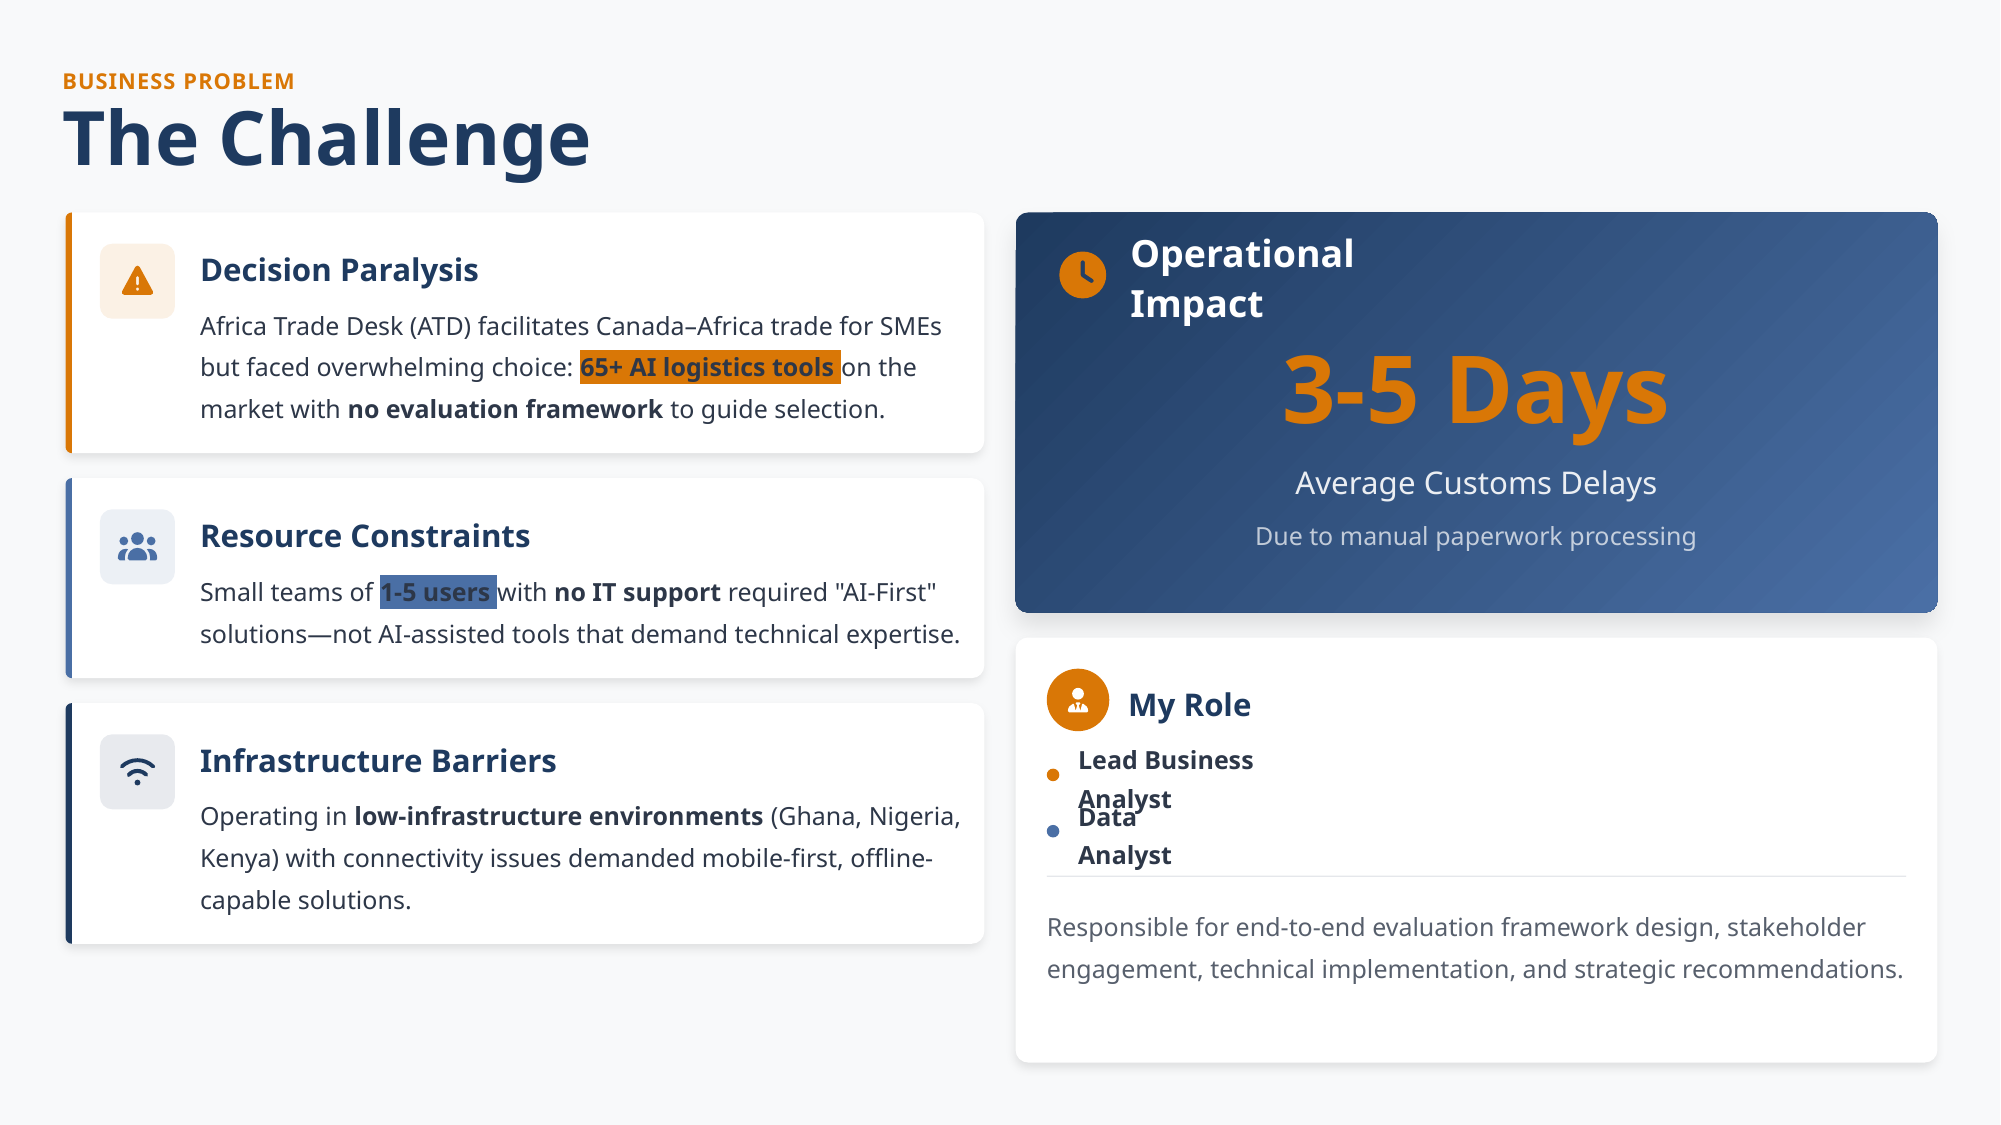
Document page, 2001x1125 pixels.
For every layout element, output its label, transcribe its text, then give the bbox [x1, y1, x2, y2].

text_box Lead Business Analyst [1078, 756, 1337, 793]
text_box Due to manual paperwork processing [1046, 512, 1907, 550]
text_box [1059, 251, 1107, 299]
text_box Operating in low-infrastructure environments (Ghana, Nigeria, Kenya) with connectivity issues demanded mobile-first, offline-capable solutions. [200, 790, 966, 913]
text_box [1067, 702, 1089, 713]
text_box [1015, 637, 1938, 1063]
text_box [1046, 768, 1060, 782]
text_box [99, 509, 175, 585]
text_box [120, 758, 156, 768]
text_box [146, 536, 156, 546]
text_box [1072, 687, 1084, 700]
text_box Operational Impact [1130, 249, 1464, 300]
text_box 3-5 Days [1029, 349, 1924, 444]
text_box [131, 532, 144, 545]
text_box [99, 243, 175, 319]
text_box [117, 548, 129, 561]
text_box [72, 703, 985, 944]
text_box Responsible for end-to-end evaluation framework design, stakeholder engagement, technical implementation, and strategic recommendations. [1046, 901, 1919, 983]
text_box Resource Constraints [199, 509, 969, 554]
text_box [134, 779, 141, 786]
text_box [127, 768, 148, 777]
text_box [119, 536, 129, 546]
text_box BUSINESS PROBLEM [62, 62, 1949, 94]
text_box Data Analyst [1078, 813, 1230, 849]
text_box [65, 703, 72, 944]
text_box [1046, 824, 1060, 838]
text_box [146, 548, 158, 561]
text_box [65, 478, 72, 679]
text_box [1015, 212, 1938, 613]
text_box Decision Paralysis [199, 243, 969, 288]
text_box [72, 478, 985, 679]
text_box Small teams of 1-5 users with no IT support required "AI-First" solutions—not AI-assisted tools that demand technical expertise. [200, 565, 966, 647]
text_box [99, 734, 175, 810]
text_box Africa Trade Desk (ATD) facilitates Canada–Africa trade for SMEs but faced overwhelming choice: 65+ AI logistics tools on the market with no evaluation framework to guide selection. [200, 299, 966, 422]
text_box [122, 265, 153, 295]
text_box The Challenge [62, 106, 1975, 182]
text_box My Role [1128, 678, 1255, 722]
text_box Infrastructure Barriers [199, 734, 969, 779]
text_box Average Customs Delays [1045, 456, 1908, 500]
text_box [72, 212, 985, 454]
text_box [127, 547, 148, 561]
text_box [1046, 668, 1110, 732]
text_box [65, 212, 72, 454]
